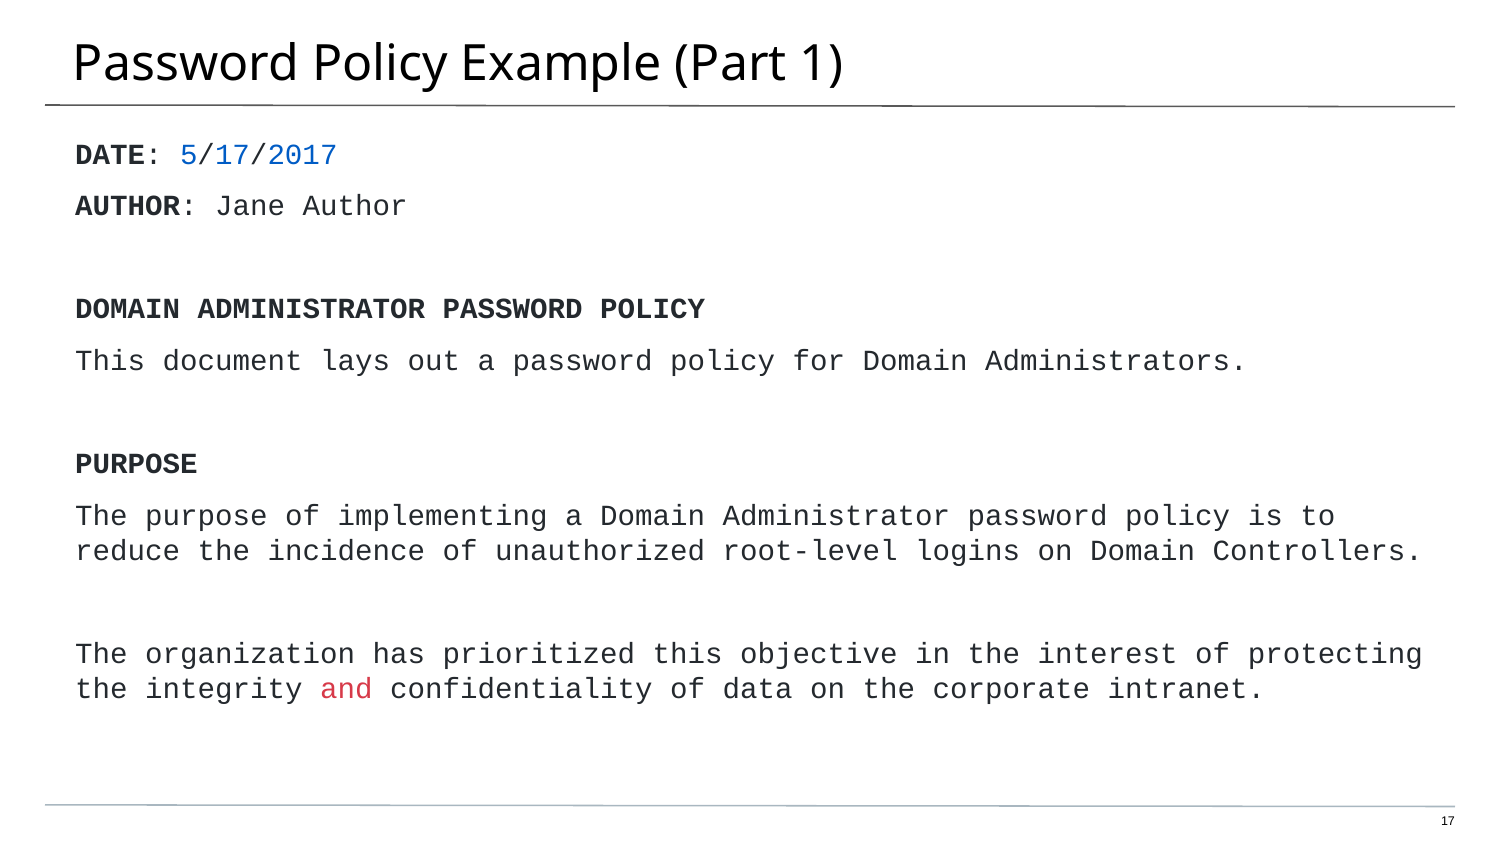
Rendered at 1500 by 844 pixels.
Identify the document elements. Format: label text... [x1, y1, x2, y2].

title Password Policy Example (Part 1) [0, 0, 1500, 88]
list DATE: 5/17/2017 AUTHOR: Jane Author DOMAIN ADMINISTRATOR PASSWORD POLICY This document lays out a password policy for Domain Administrators. PURPOSE The purpose of implementing a Domain Administrator password policy is to reduce the incidence of unauthorized root-level logins on Domain Controllers. The organization has prioritized this objective in the interest of protecting the integrity and confidentiality of data on the corporate intranet. [0, 134, 1500, 805]
slide_number 17 [1412, 813, 1455, 831]
